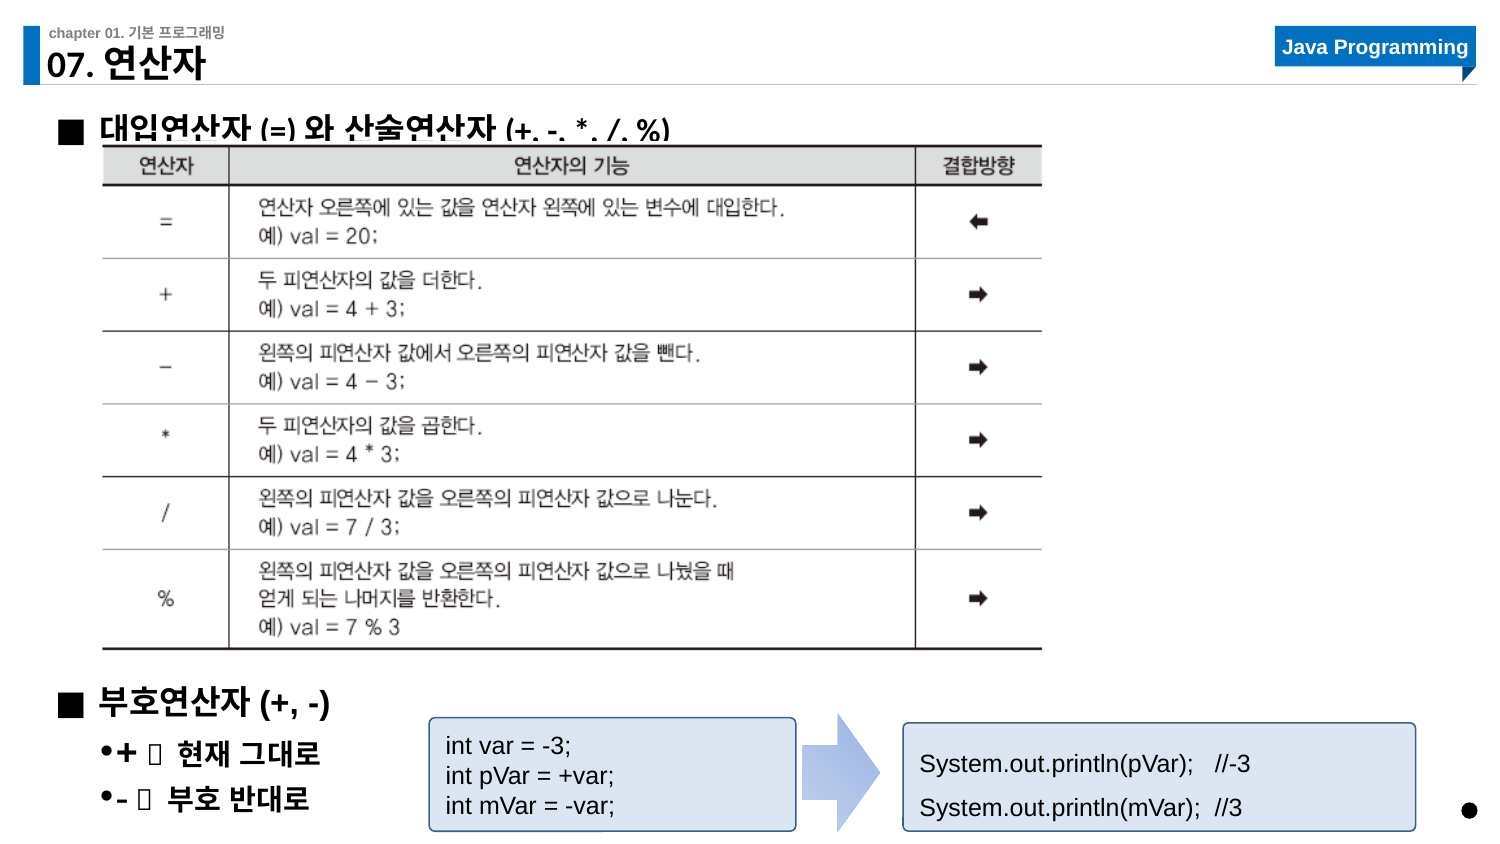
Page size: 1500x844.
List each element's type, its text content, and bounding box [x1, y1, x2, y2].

text_box [801, 710, 882, 835]
text_box System.out.println(pVar); //-3 System.out.println(mVar); //3 [901, 721, 1417, 833]
picture [100, 141, 1046, 658]
text_box int var = -3; int pVar = +var; int mVar = -var; [428, 716, 797, 833]
title 07.연산자 [47, 51, 542, 86]
text_box [1461, 802, 1478, 819]
list 대입연산자(=)와 산술연산자(+, -, *, /, %) [55, 89, 1488, 140]
text_box +  현재 그대로 -  부호 반대로 [56, 697, 459, 822]
text_box 부호연산자(+, -) [55, 661, 1487, 712]
